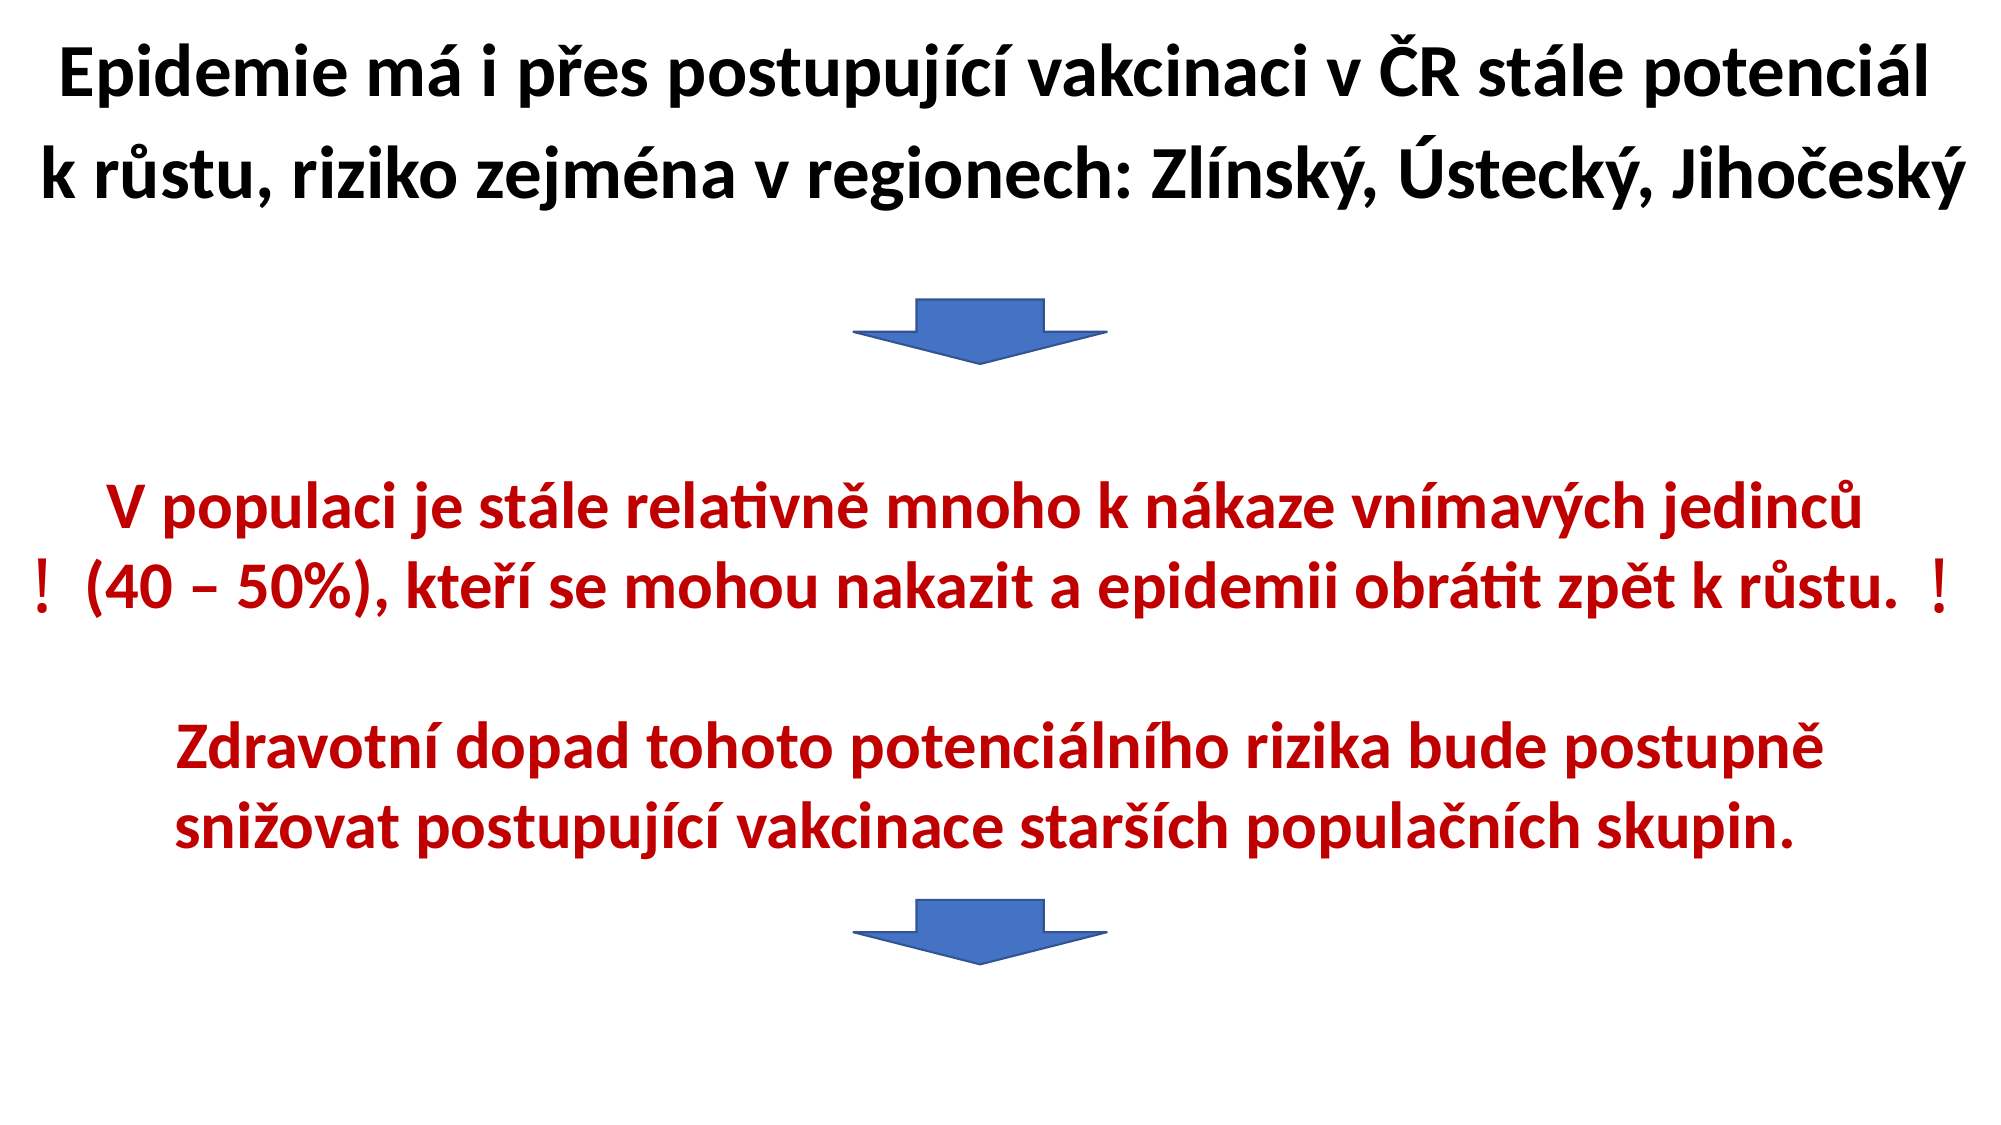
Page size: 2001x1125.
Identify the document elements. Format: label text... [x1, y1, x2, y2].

text_box [852, 898, 1108, 966]
text_box ! [17, 530, 74, 636]
text_box V populaci je stále relativně mnoho k nákaze vnímavých jedinců (40 – 50%), kteří se mohou nakazit a epidemii obrátit zpět k růstu. Zdravotní dopad tohoto potenciálního rizika bude postupně snižovat postupující vakcinace starších populačních skupin. [45, 454, 1943, 870]
text_box Epidemie má i přes postupující vakcinaci v ČR stále potenciál k růstu, riziko zejména v regionech: Zlínský, Ústecký, Jihočeský [23, 24, 1986, 332]
text_box ! [1915, 530, 1971, 636]
text_box [852, 298, 1108, 366]
